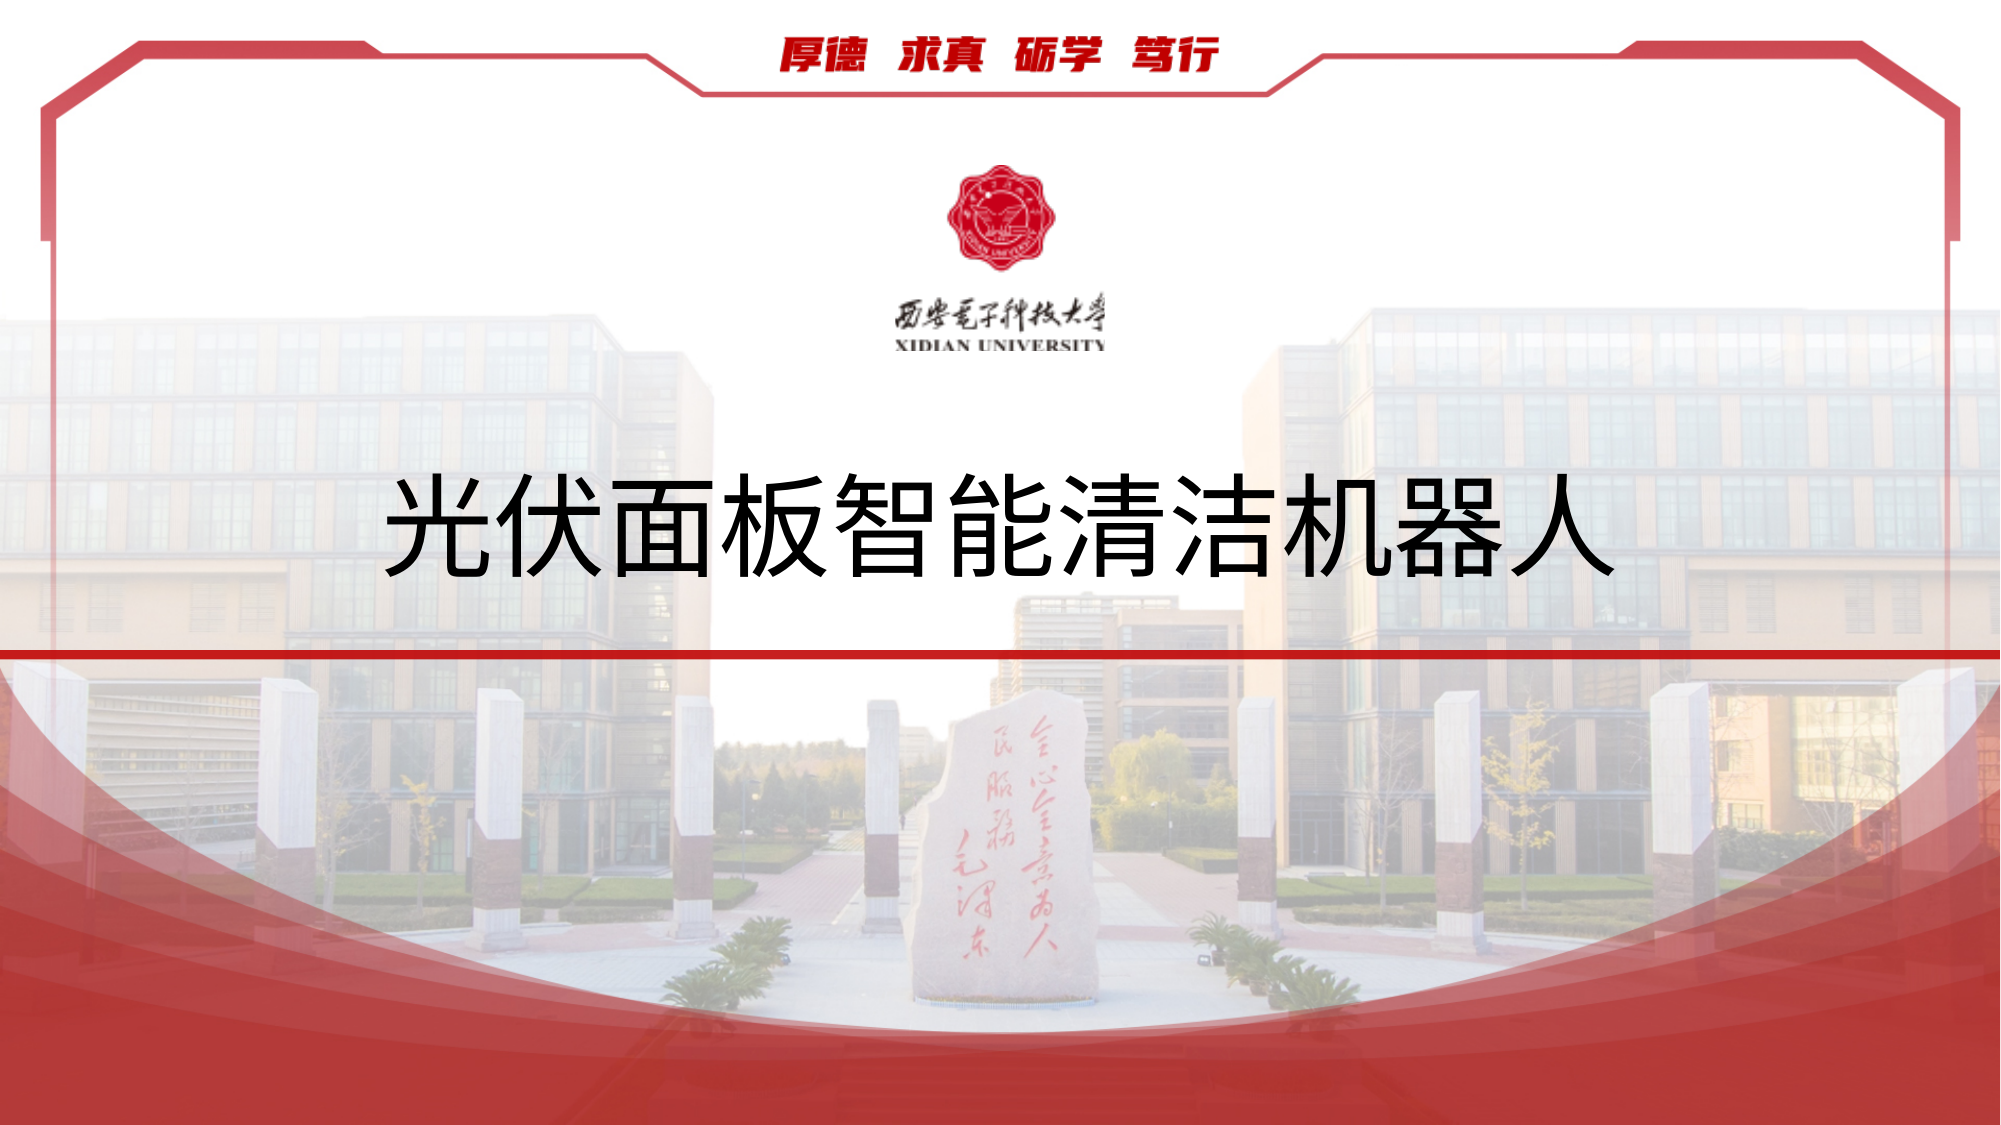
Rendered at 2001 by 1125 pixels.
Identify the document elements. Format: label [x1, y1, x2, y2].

picture [0, 0, 2001, 1125]
text_box [0, 12, 2000, 655]
